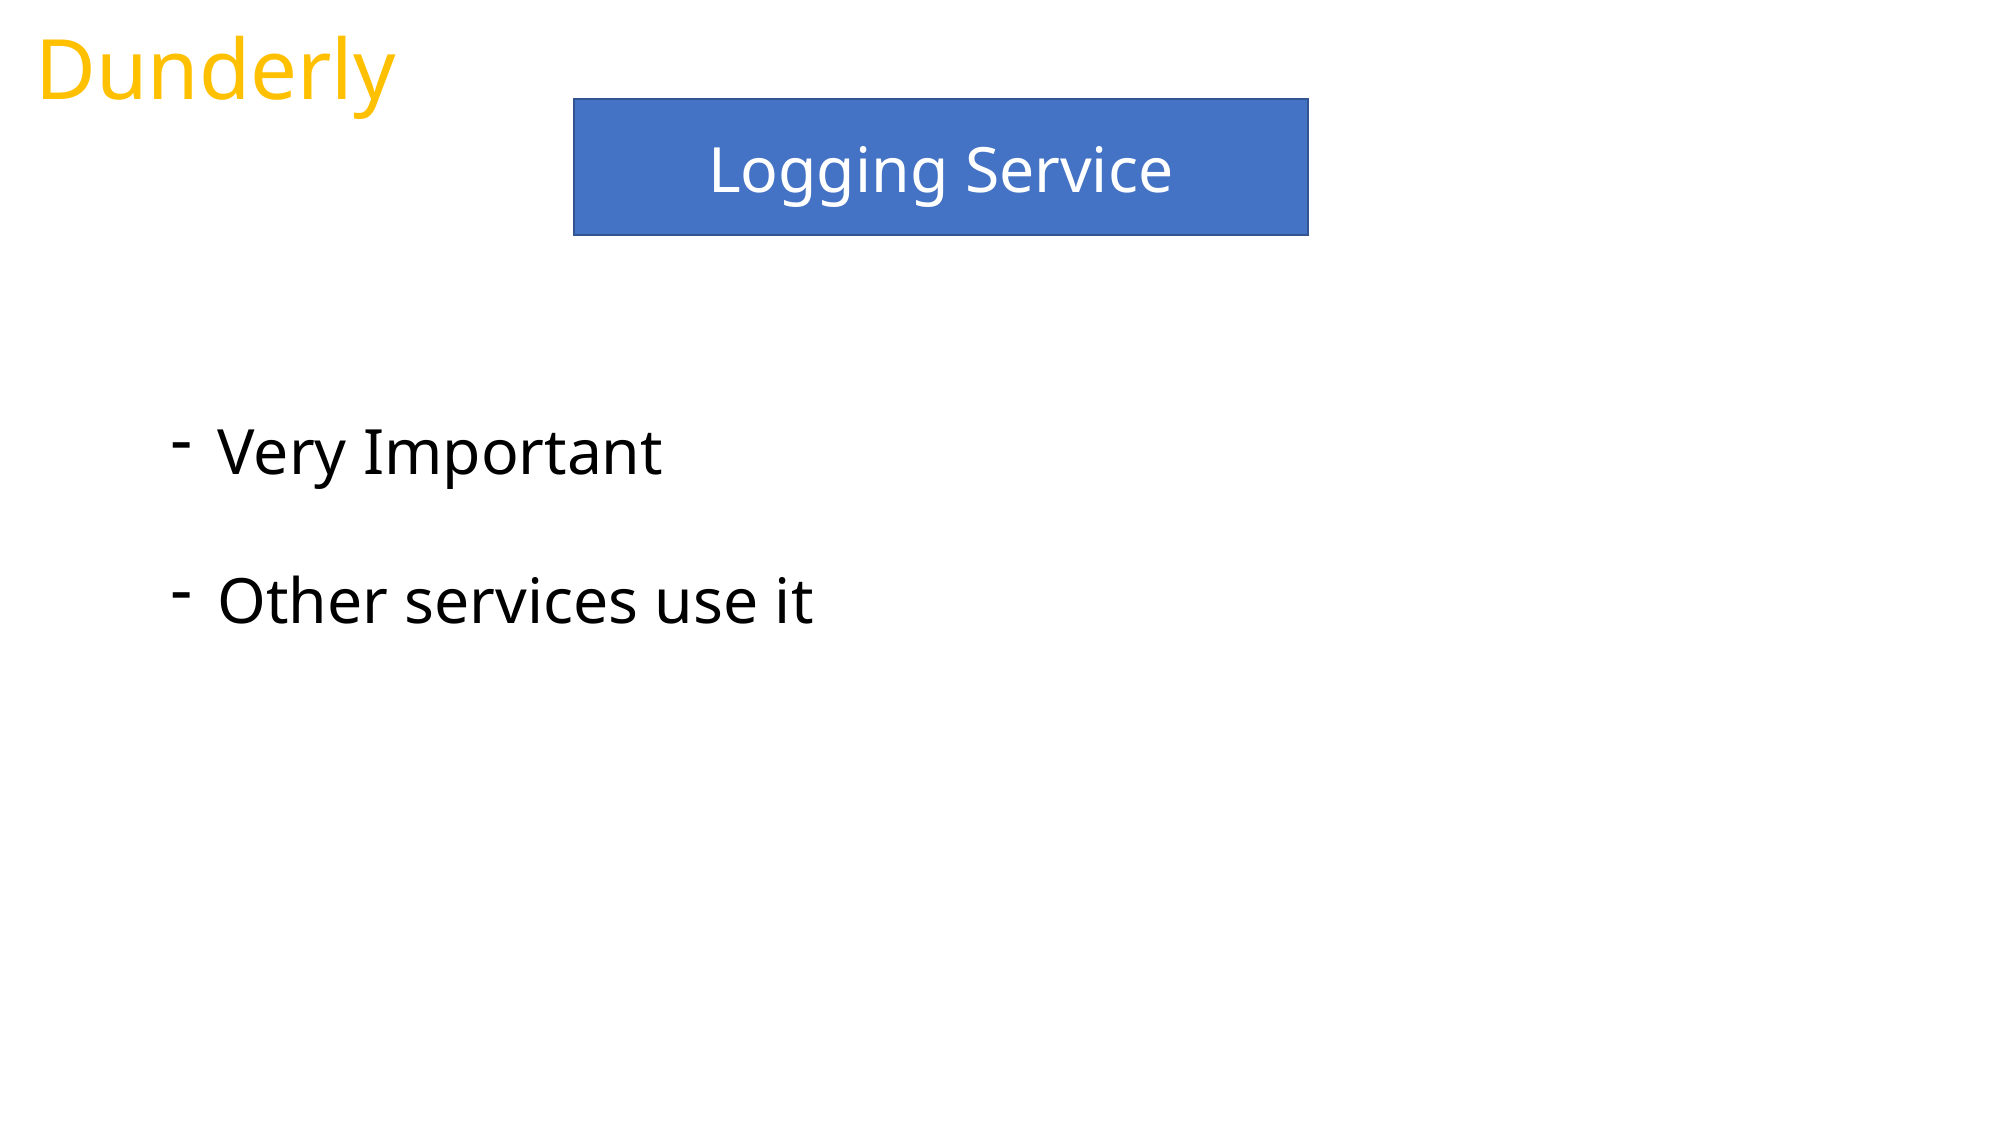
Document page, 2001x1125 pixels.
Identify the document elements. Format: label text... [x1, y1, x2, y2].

text_box Dunderly [20, 8, 434, 124]
text_box Very Important Other services use it [156, 329, 1190, 794]
text_box Logging Service [573, 98, 1309, 236]
